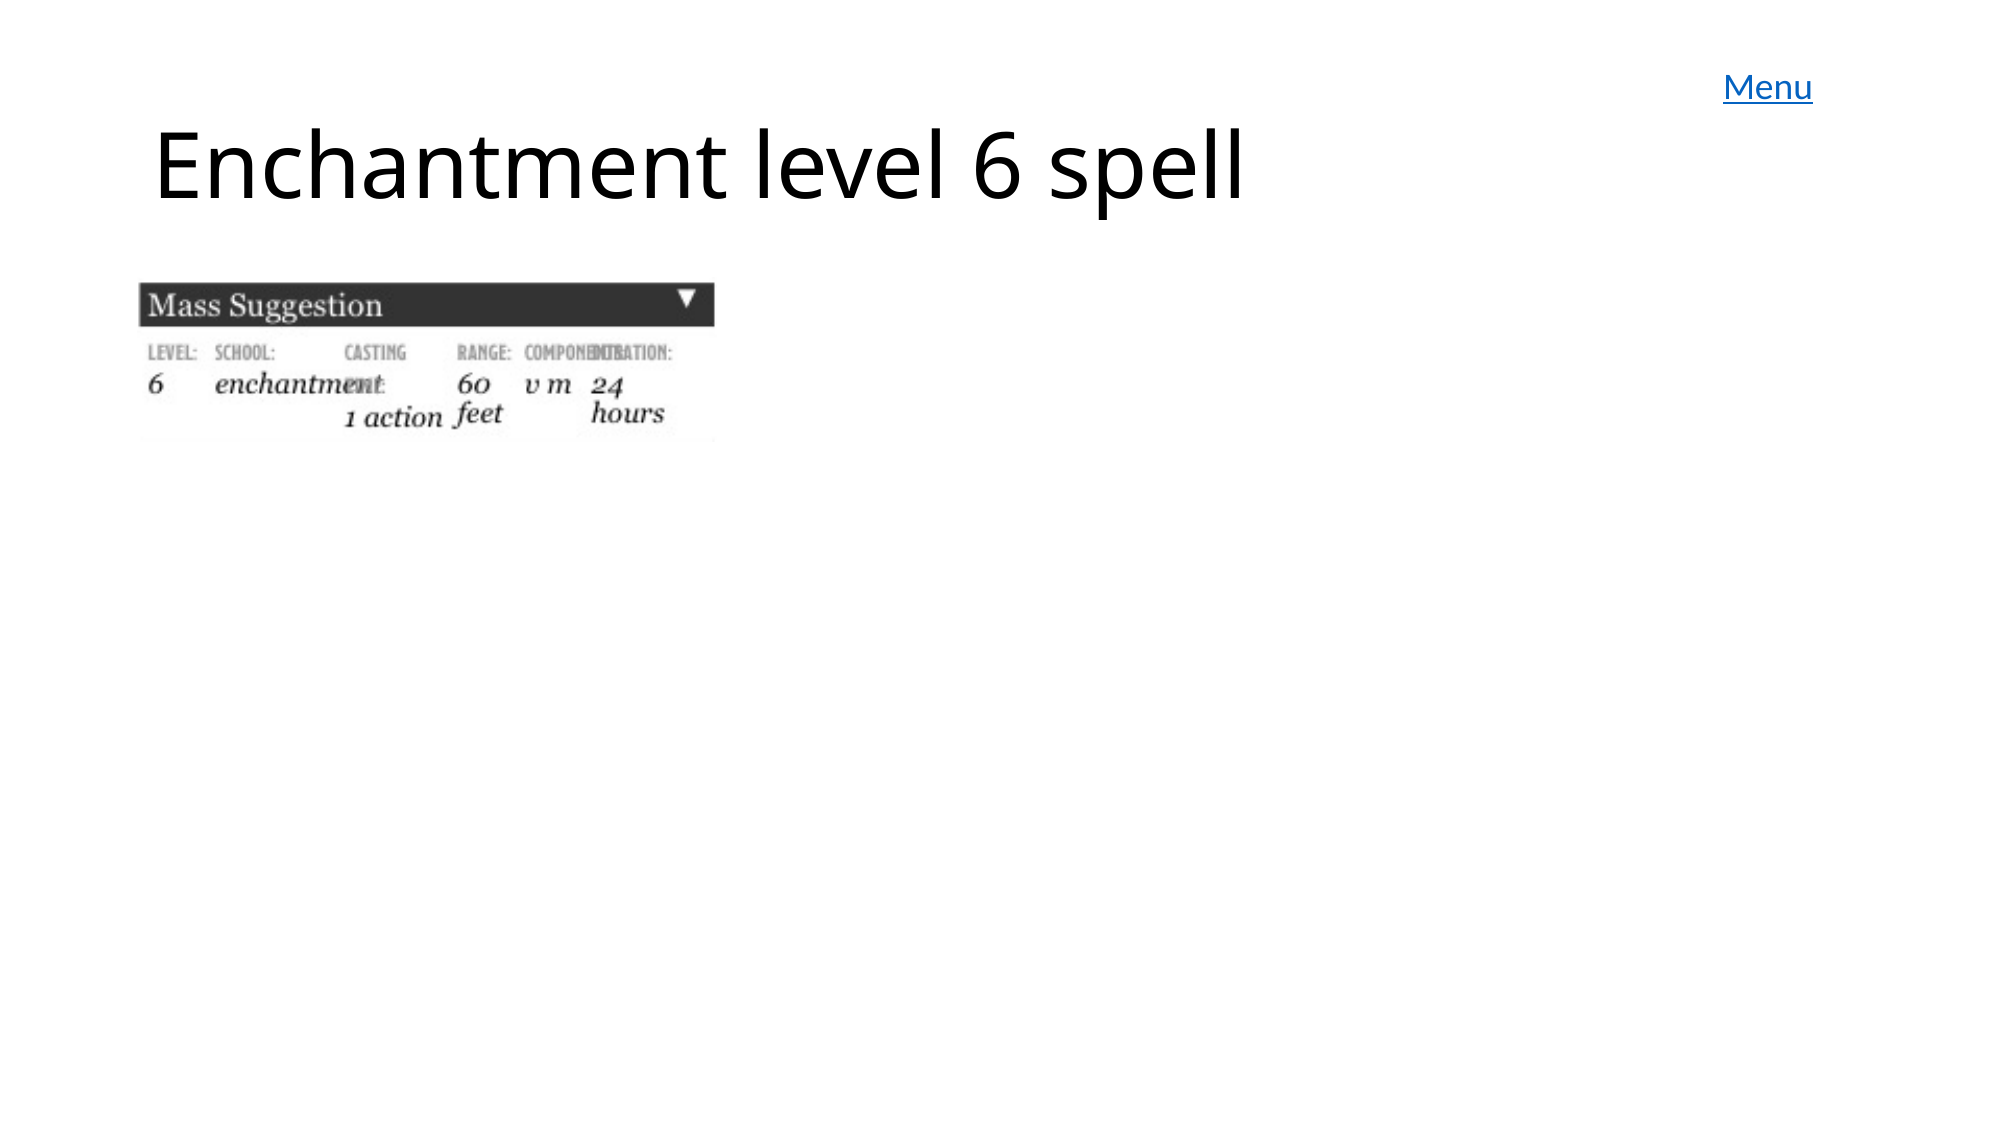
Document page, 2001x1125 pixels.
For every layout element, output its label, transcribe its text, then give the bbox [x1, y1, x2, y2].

title Enchantment level 6 spell [137, 59, 1863, 278]
text_box Menu [1347, 9, 1828, 115]
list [137, 277, 717, 442]
